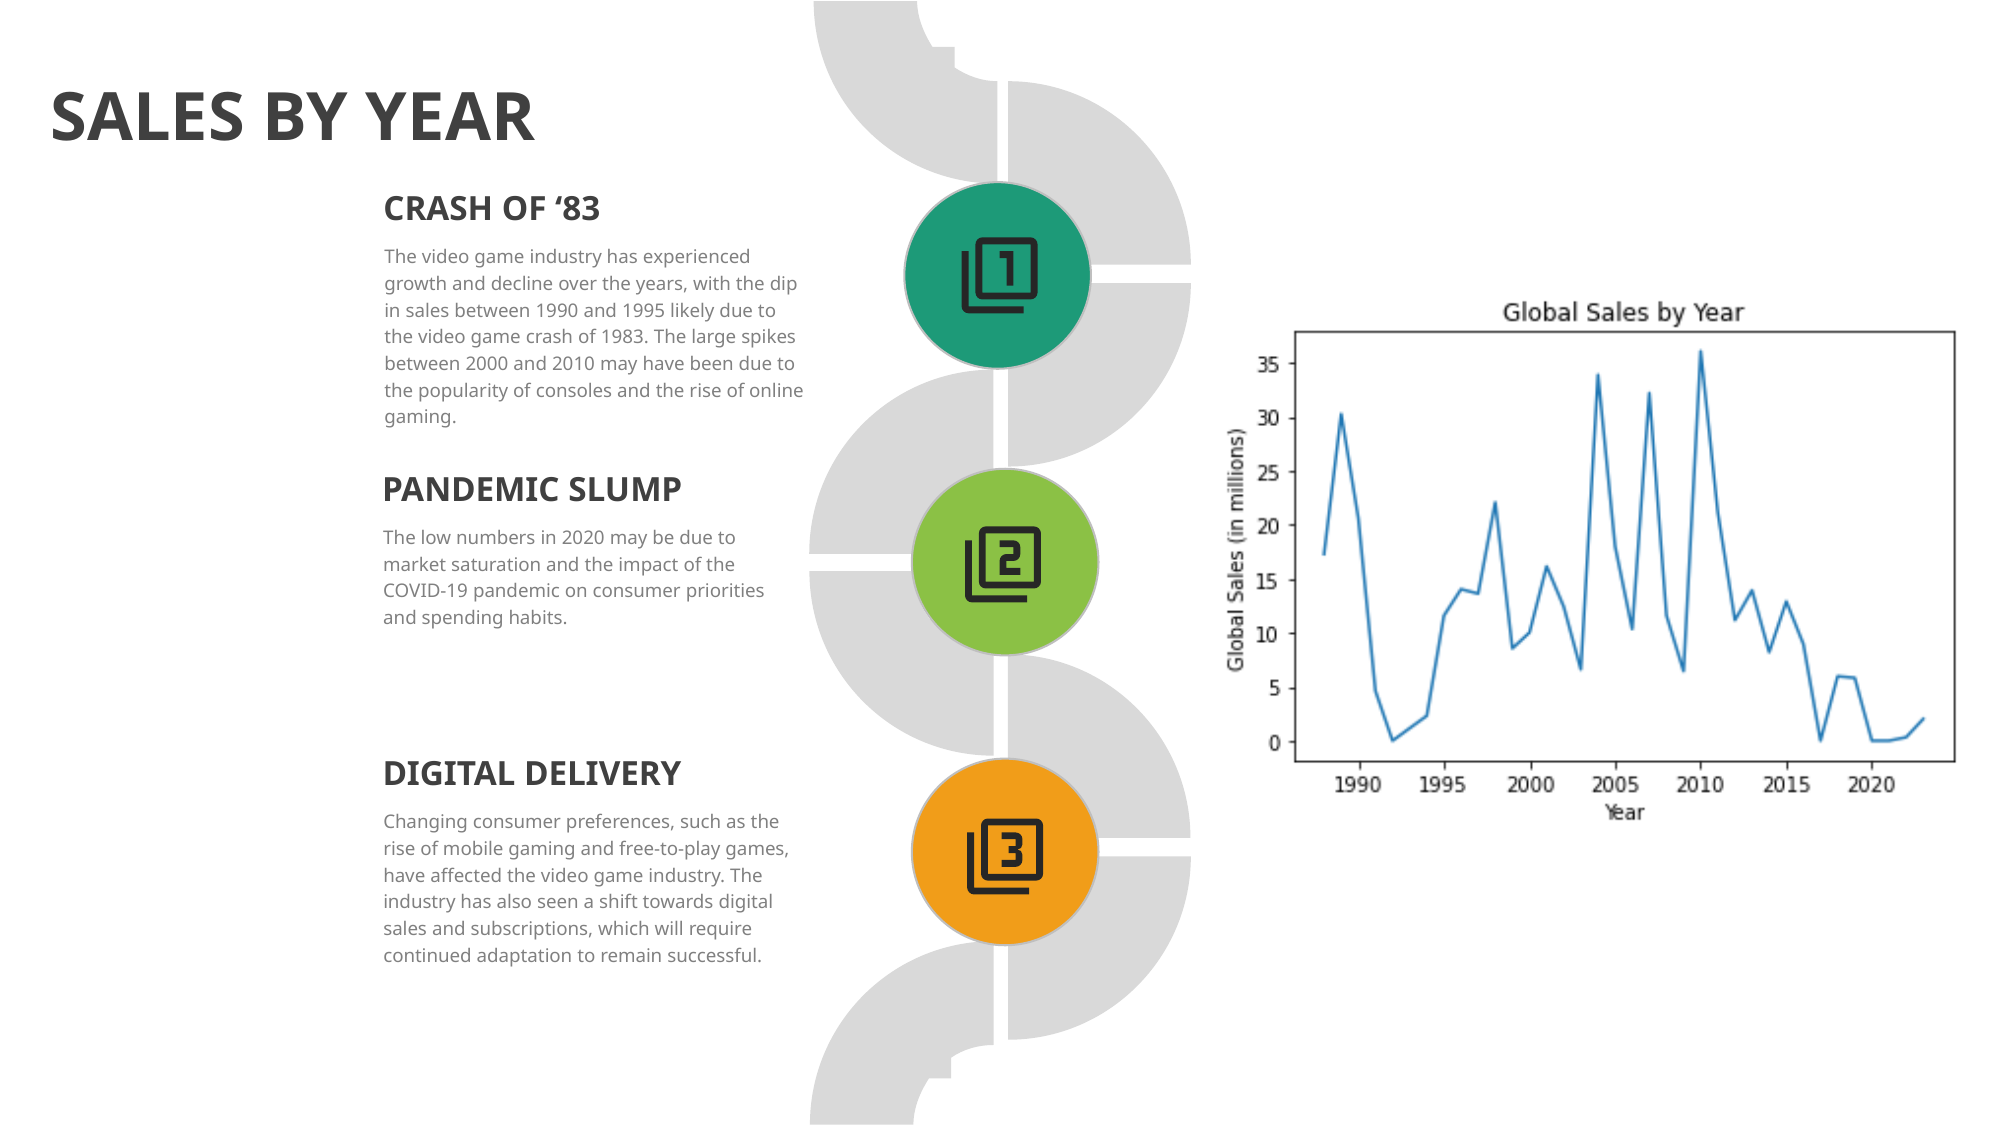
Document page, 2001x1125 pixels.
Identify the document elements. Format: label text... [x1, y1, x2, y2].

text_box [368, 179, 820, 438]
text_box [367, 744, 808, 975]
text_box [981, 818, 1044, 881]
text_box [967, 832, 1030, 895]
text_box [367, 460, 796, 636]
text_box [910, 757, 1100, 947]
text_box SALES BY YEAR [35, 66, 765, 162]
text_box [975, 237, 1038, 300]
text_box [437, 370, 1214, 755]
text_box [961, 251, 1024, 314]
picture [1214, 288, 1966, 836]
text_box [903, 181, 1092, 370]
